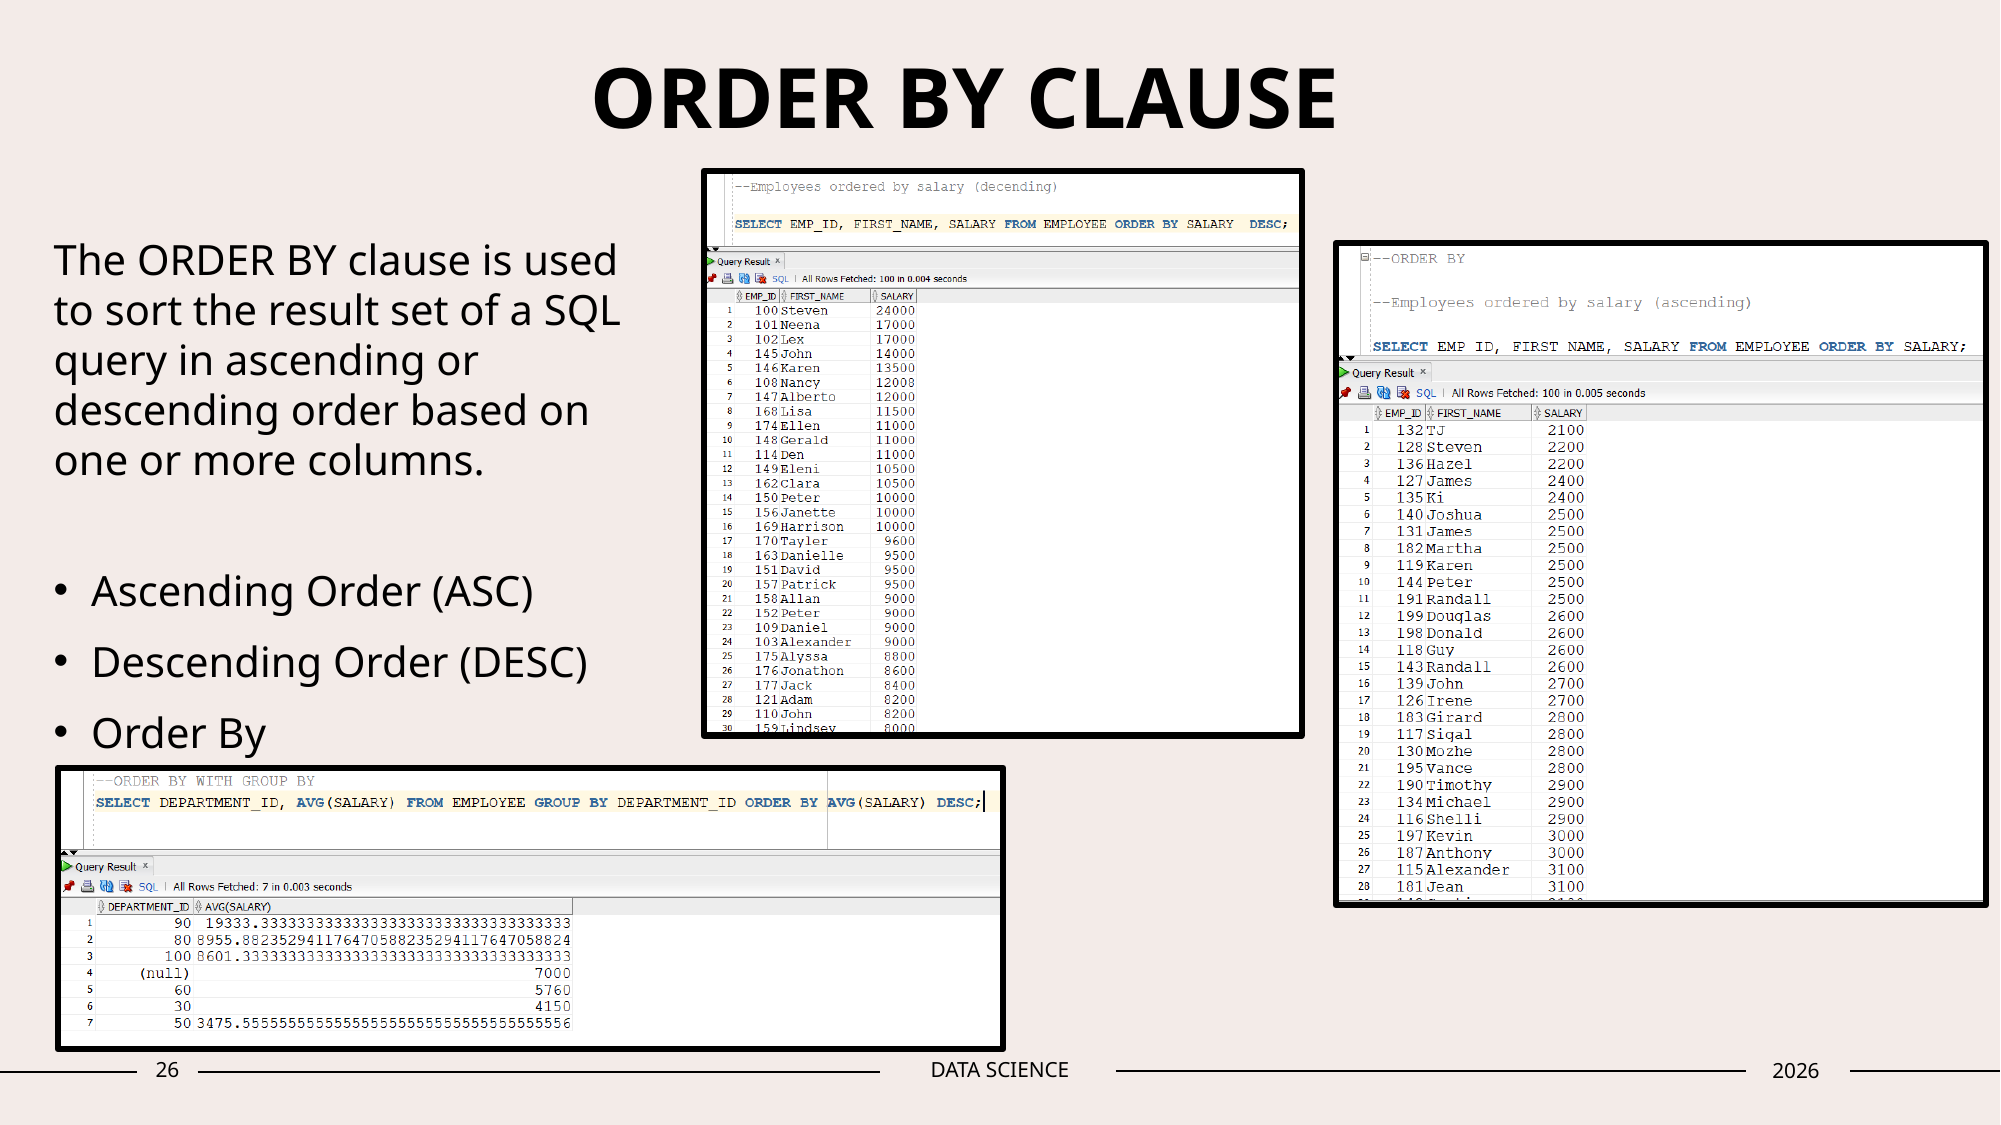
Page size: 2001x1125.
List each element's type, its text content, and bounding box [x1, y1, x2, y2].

slide_number 2026 [1743, 1050, 1849, 1091]
list The ORDER BY clause is used to sort the result set of a SQL query in ascending or descending order based on one or more columns. Ascending Order (ASC) Descending Order (DESC) Order By [38, 226, 683, 762]
footer DATA SCIENCE [879, 1050, 1120, 1091]
picture [1338, 246, 1983, 903]
picture [60, 770, 1000, 1046]
picture [706, 173, 1299, 733]
slide_number 26 [137, 1052, 198, 1091]
title ORDER BY CLAUSE [23, 37, 1907, 218]
